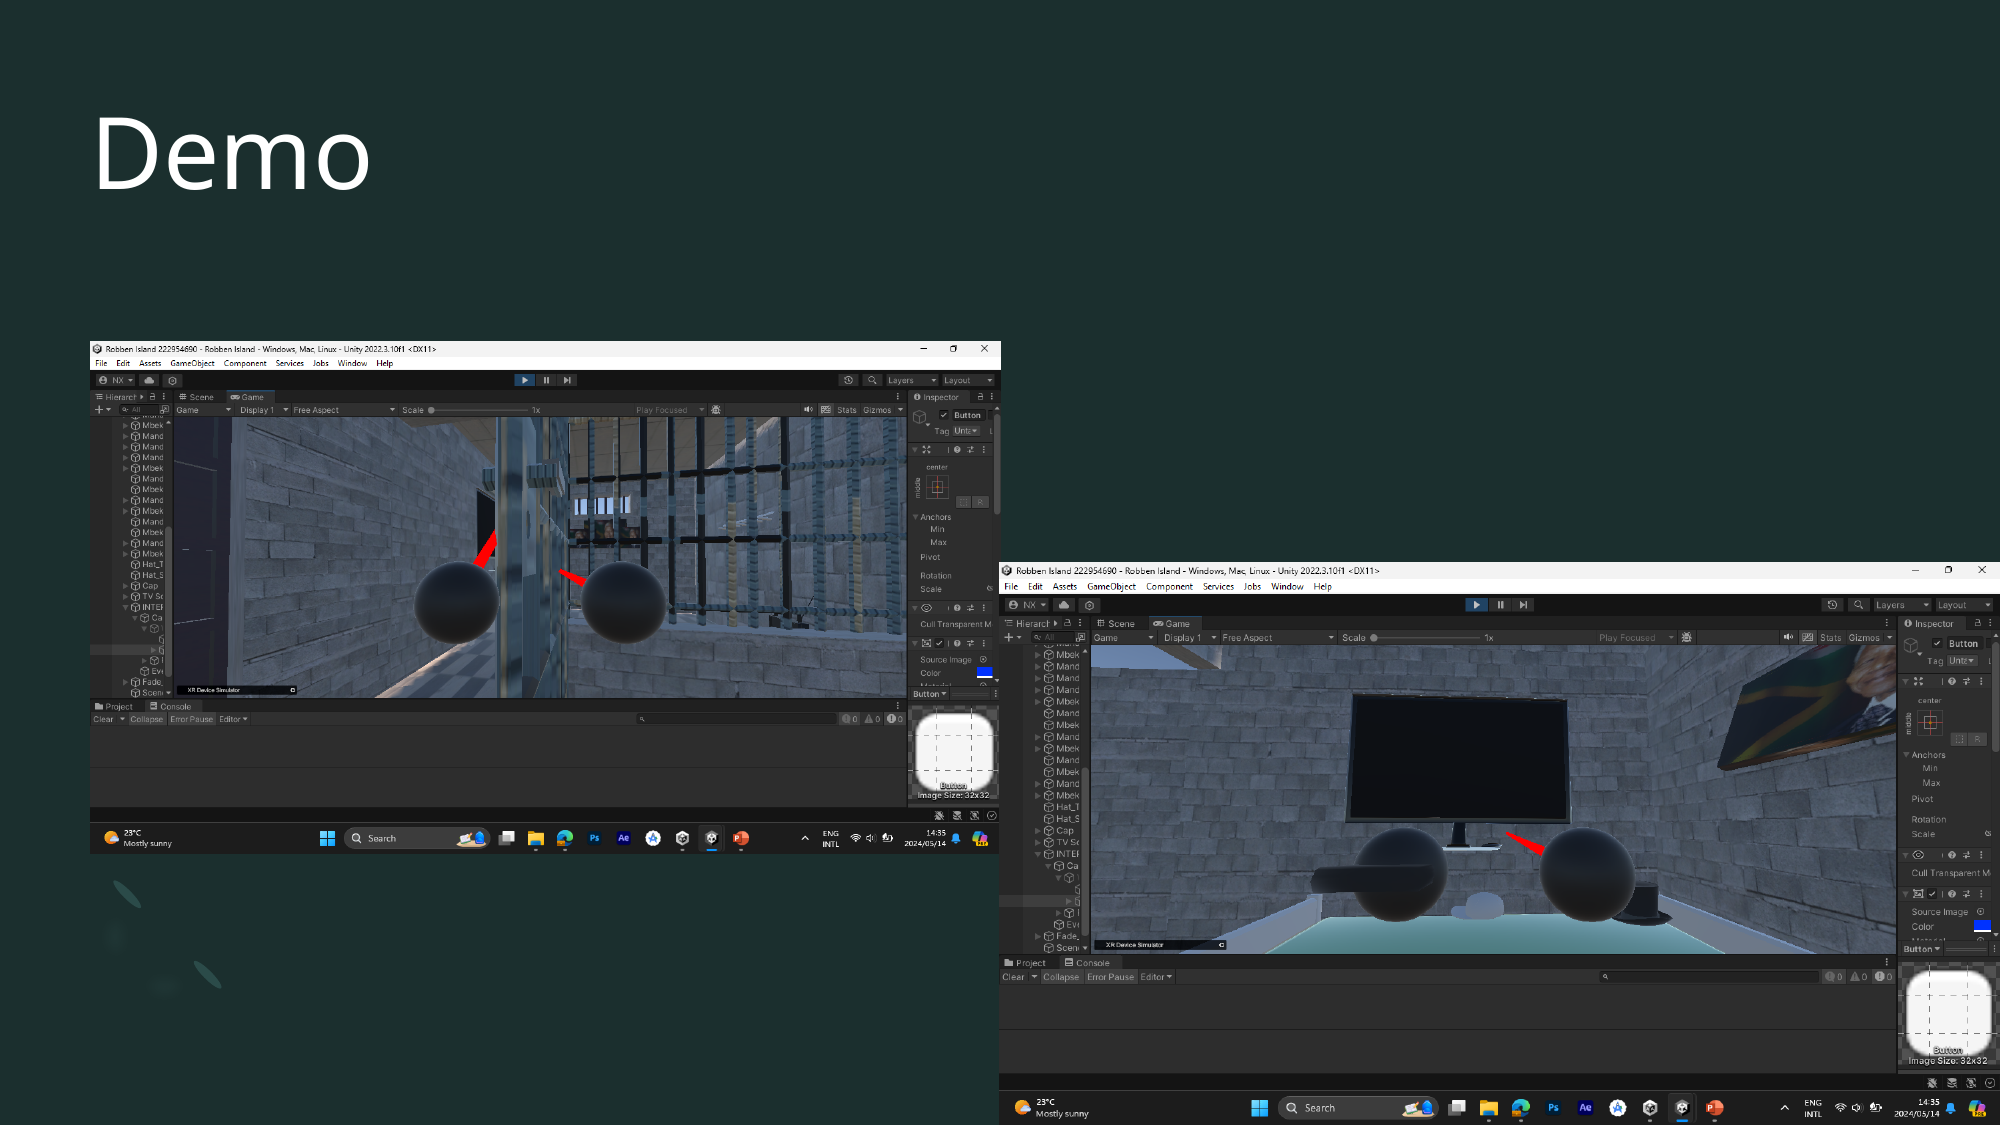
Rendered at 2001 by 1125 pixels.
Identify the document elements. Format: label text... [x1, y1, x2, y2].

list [90, 341, 1001, 854]
title Demo [90, 90, 1910, 309]
picture [999, 562, 2000, 1125]
